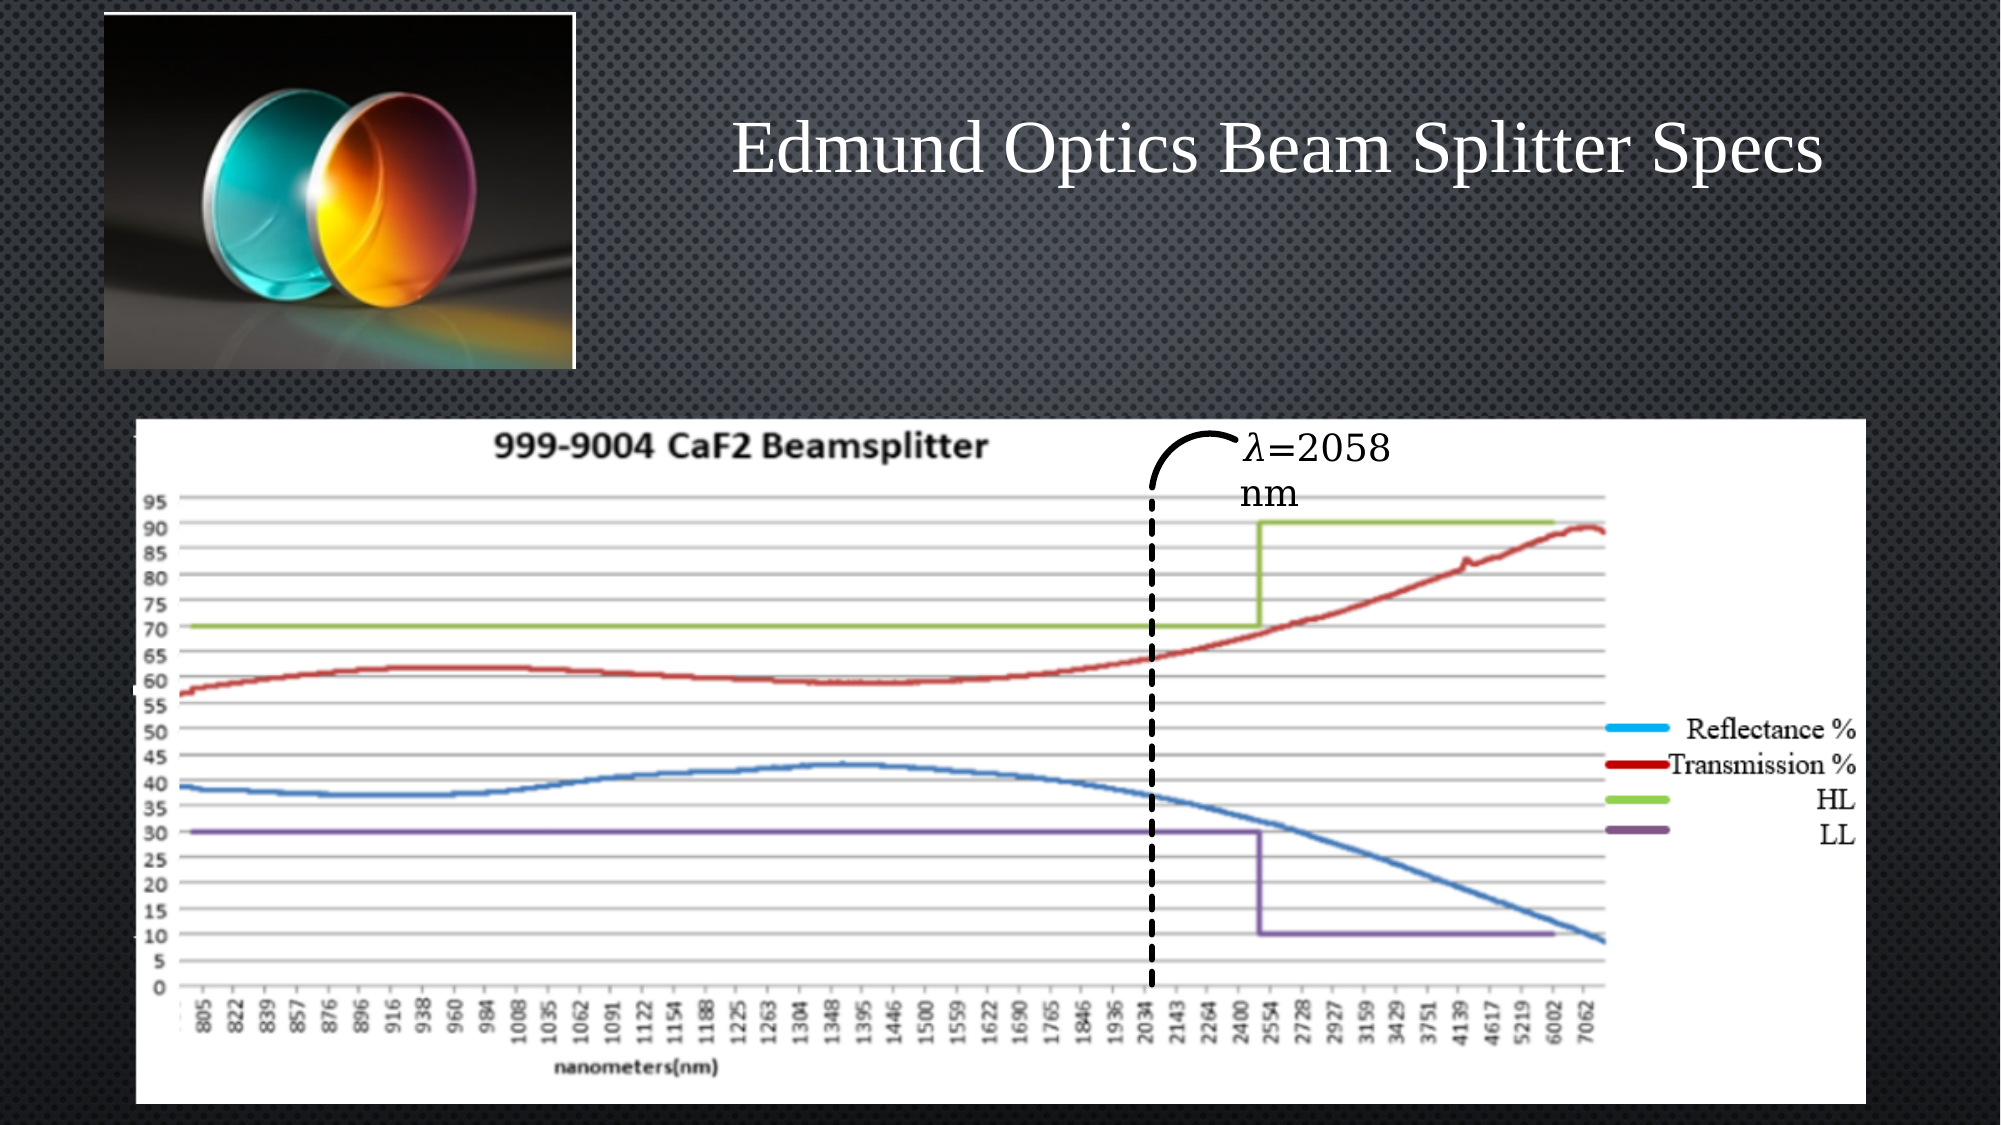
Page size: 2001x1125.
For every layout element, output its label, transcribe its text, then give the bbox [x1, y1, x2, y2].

picture [104, 12, 576, 370]
title Edmund Optics Beam Splitter Specs [625, 21, 1932, 263]
picture [133, 416, 1867, 1104]
